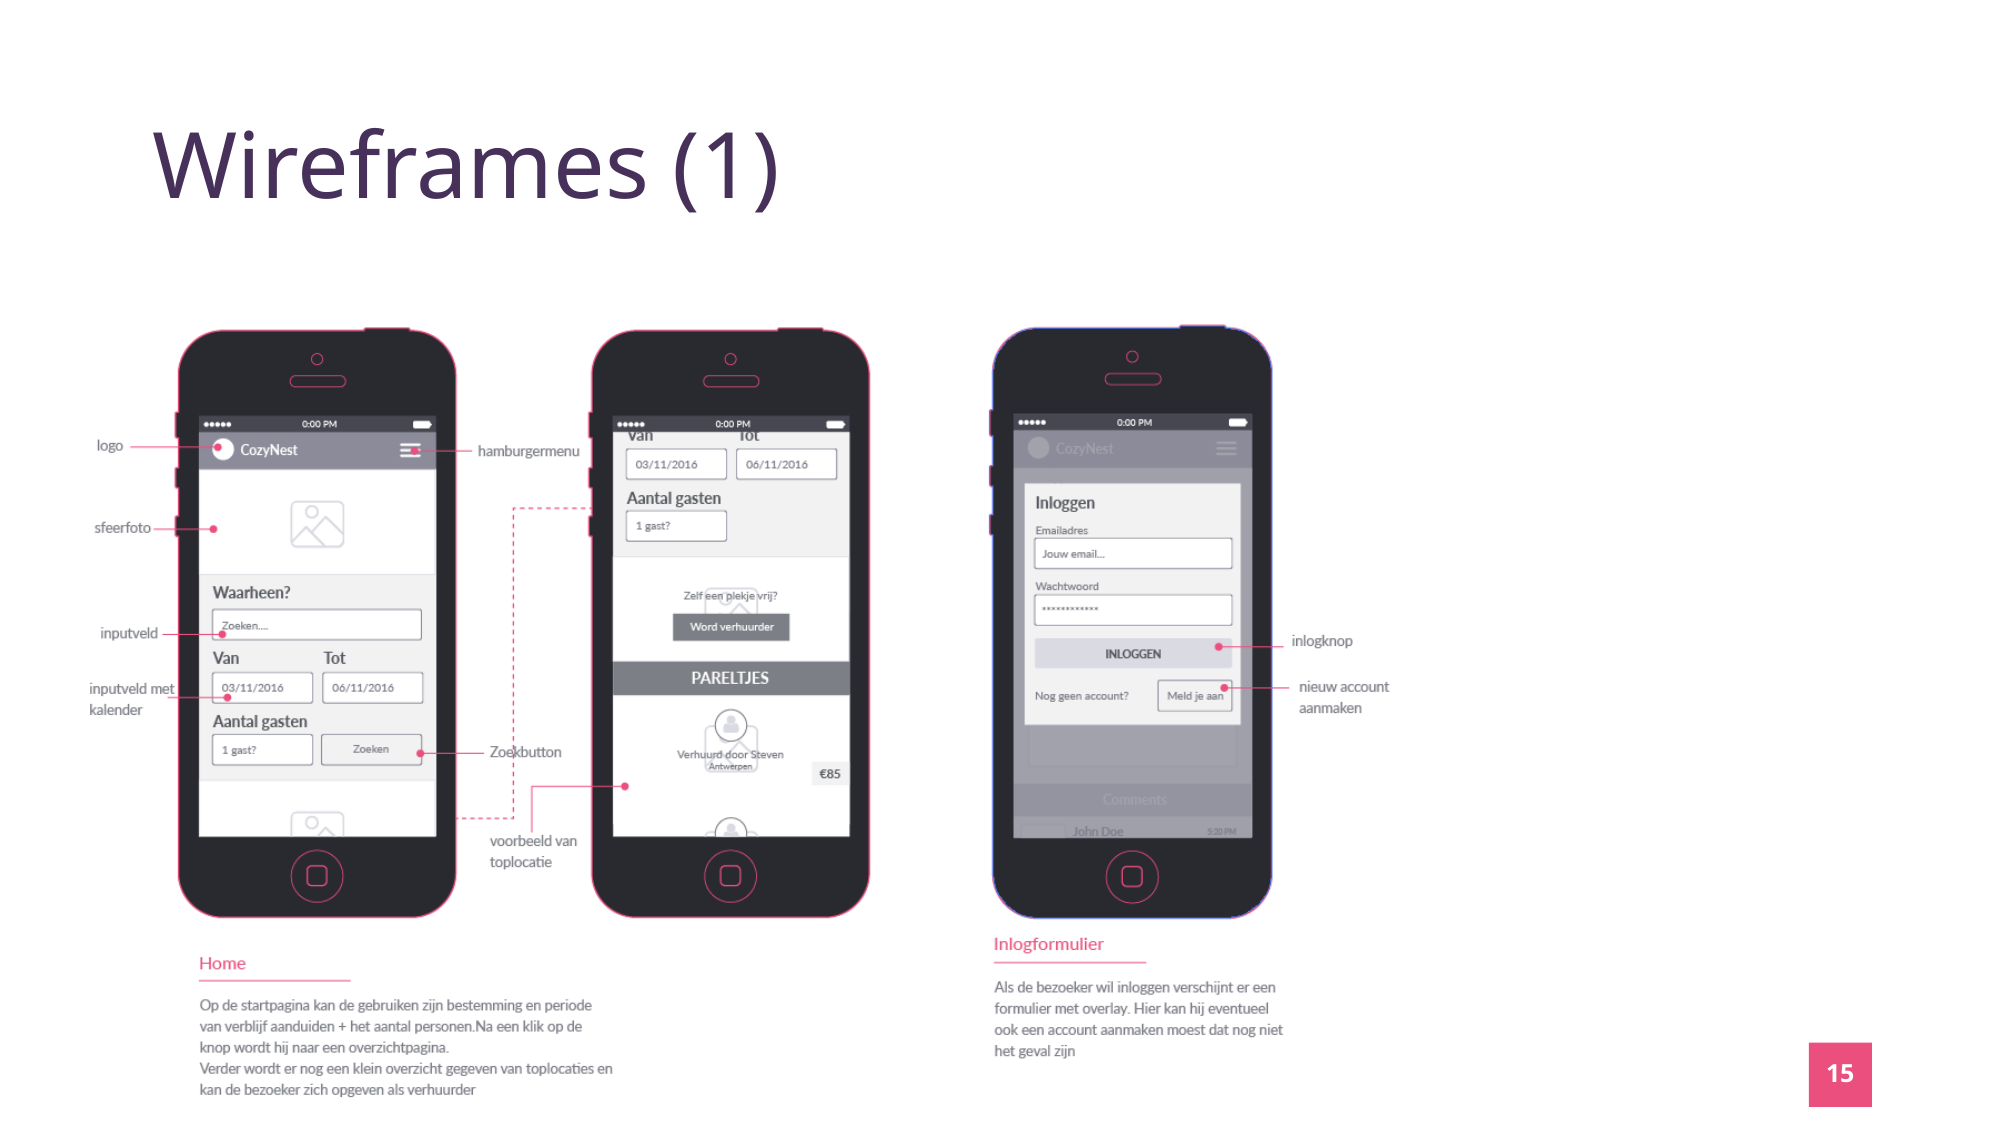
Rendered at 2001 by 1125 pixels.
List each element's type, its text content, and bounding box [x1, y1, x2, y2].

slide_number 15 [1808, 1042, 1872, 1107]
title Wireframes (1) [137, 59, 1863, 278]
picture [970, 303, 1411, 1073]
picture [78, 313, 897, 1116]
